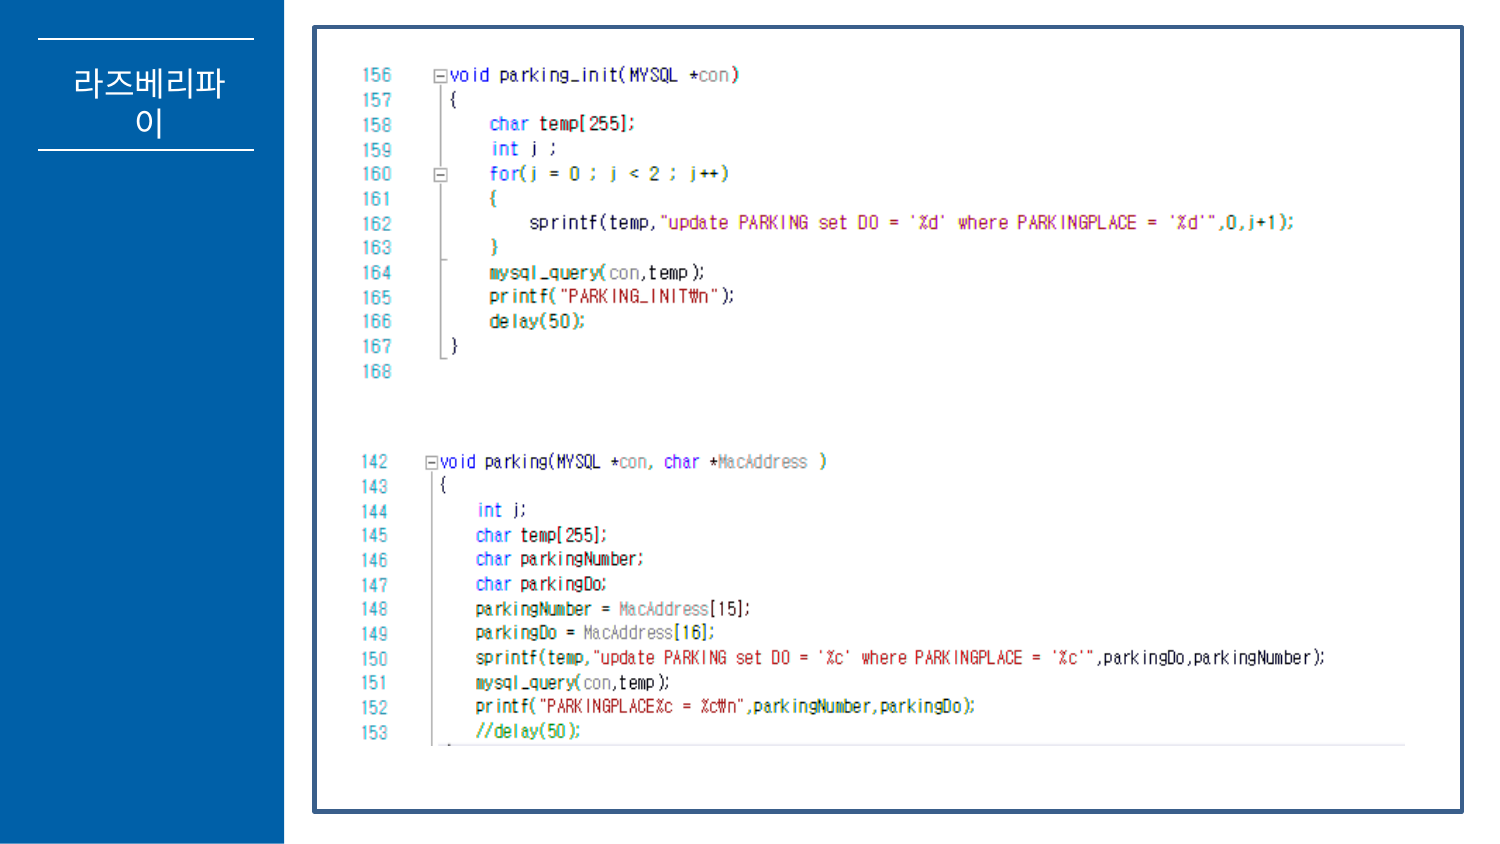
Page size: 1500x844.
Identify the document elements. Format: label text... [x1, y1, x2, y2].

text_box 라즈베리파이 [58, 55, 242, 149]
text_box [0, 0, 286, 844]
picture [351, 60, 1399, 402]
text_box [312, 25, 1464, 814]
picture [351, 445, 1405, 746]
